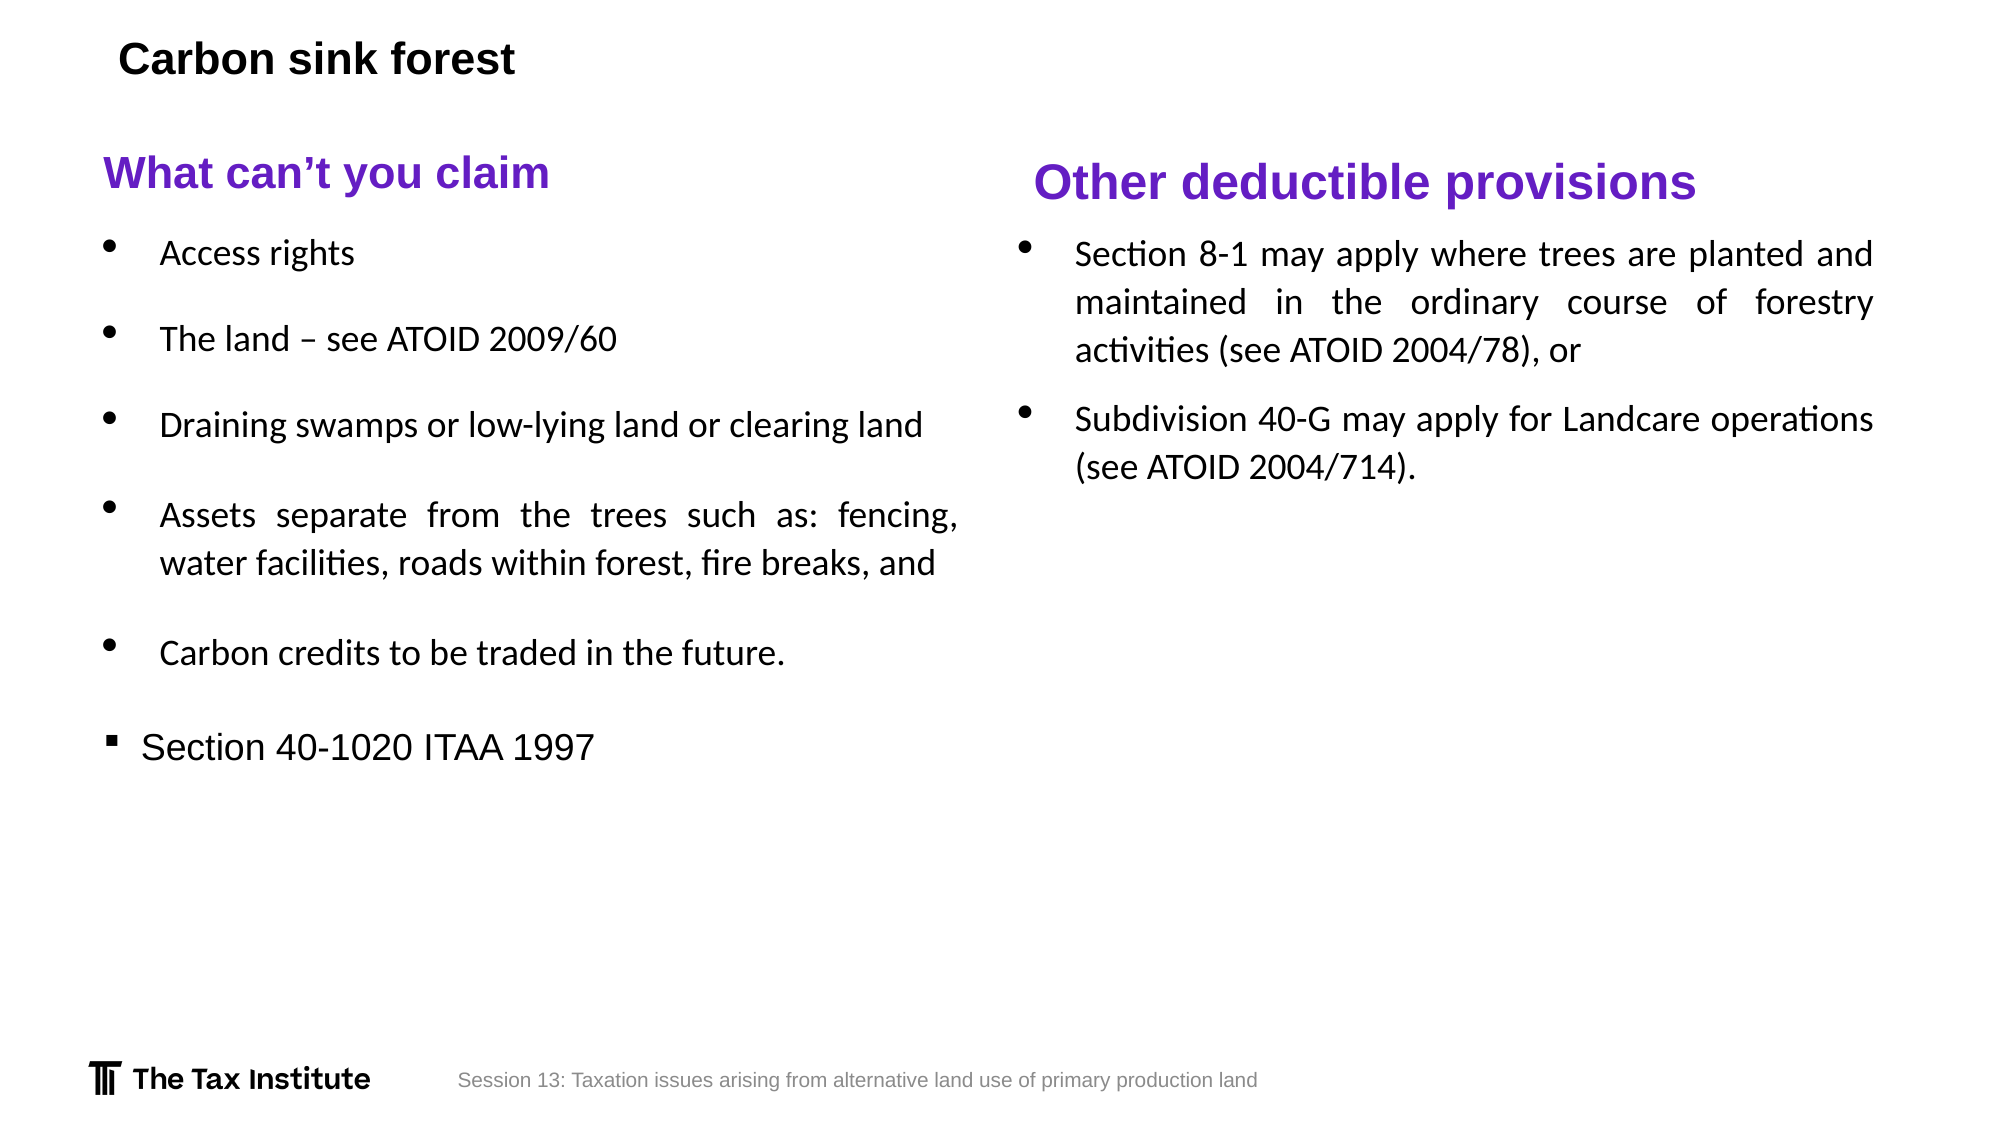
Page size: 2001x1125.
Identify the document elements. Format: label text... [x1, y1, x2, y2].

list What can’t you claim [88, 141, 975, 206]
picture [88, 1061, 370, 1095]
list Other deductible provisions [1018, 141, 1905, 218]
title Carbon sink forest [103, 28, 1905, 92]
footer Session 13: Taxation issues arising from alternative land use of primary production land [442, 1061, 1624, 1097]
list Section 8-1 may apply where trees are planted and maintained in the ordinary course of forestry activities (see ATOID 2004/78), or Subdivision 40-G may apply for Landcare operations (see ATOID 2004/714). [1003, 217, 1890, 521]
list Access rights The land – see ATOID 2009/60 Draining swamps or low-lying land or clearing land Assets separate from the trees such as: fencing, water facilities, roads within forest, fire breaks, and Carbon credits to be traded in the future. Section 40-1020 ITAA 1997 [88, 217, 975, 896]
